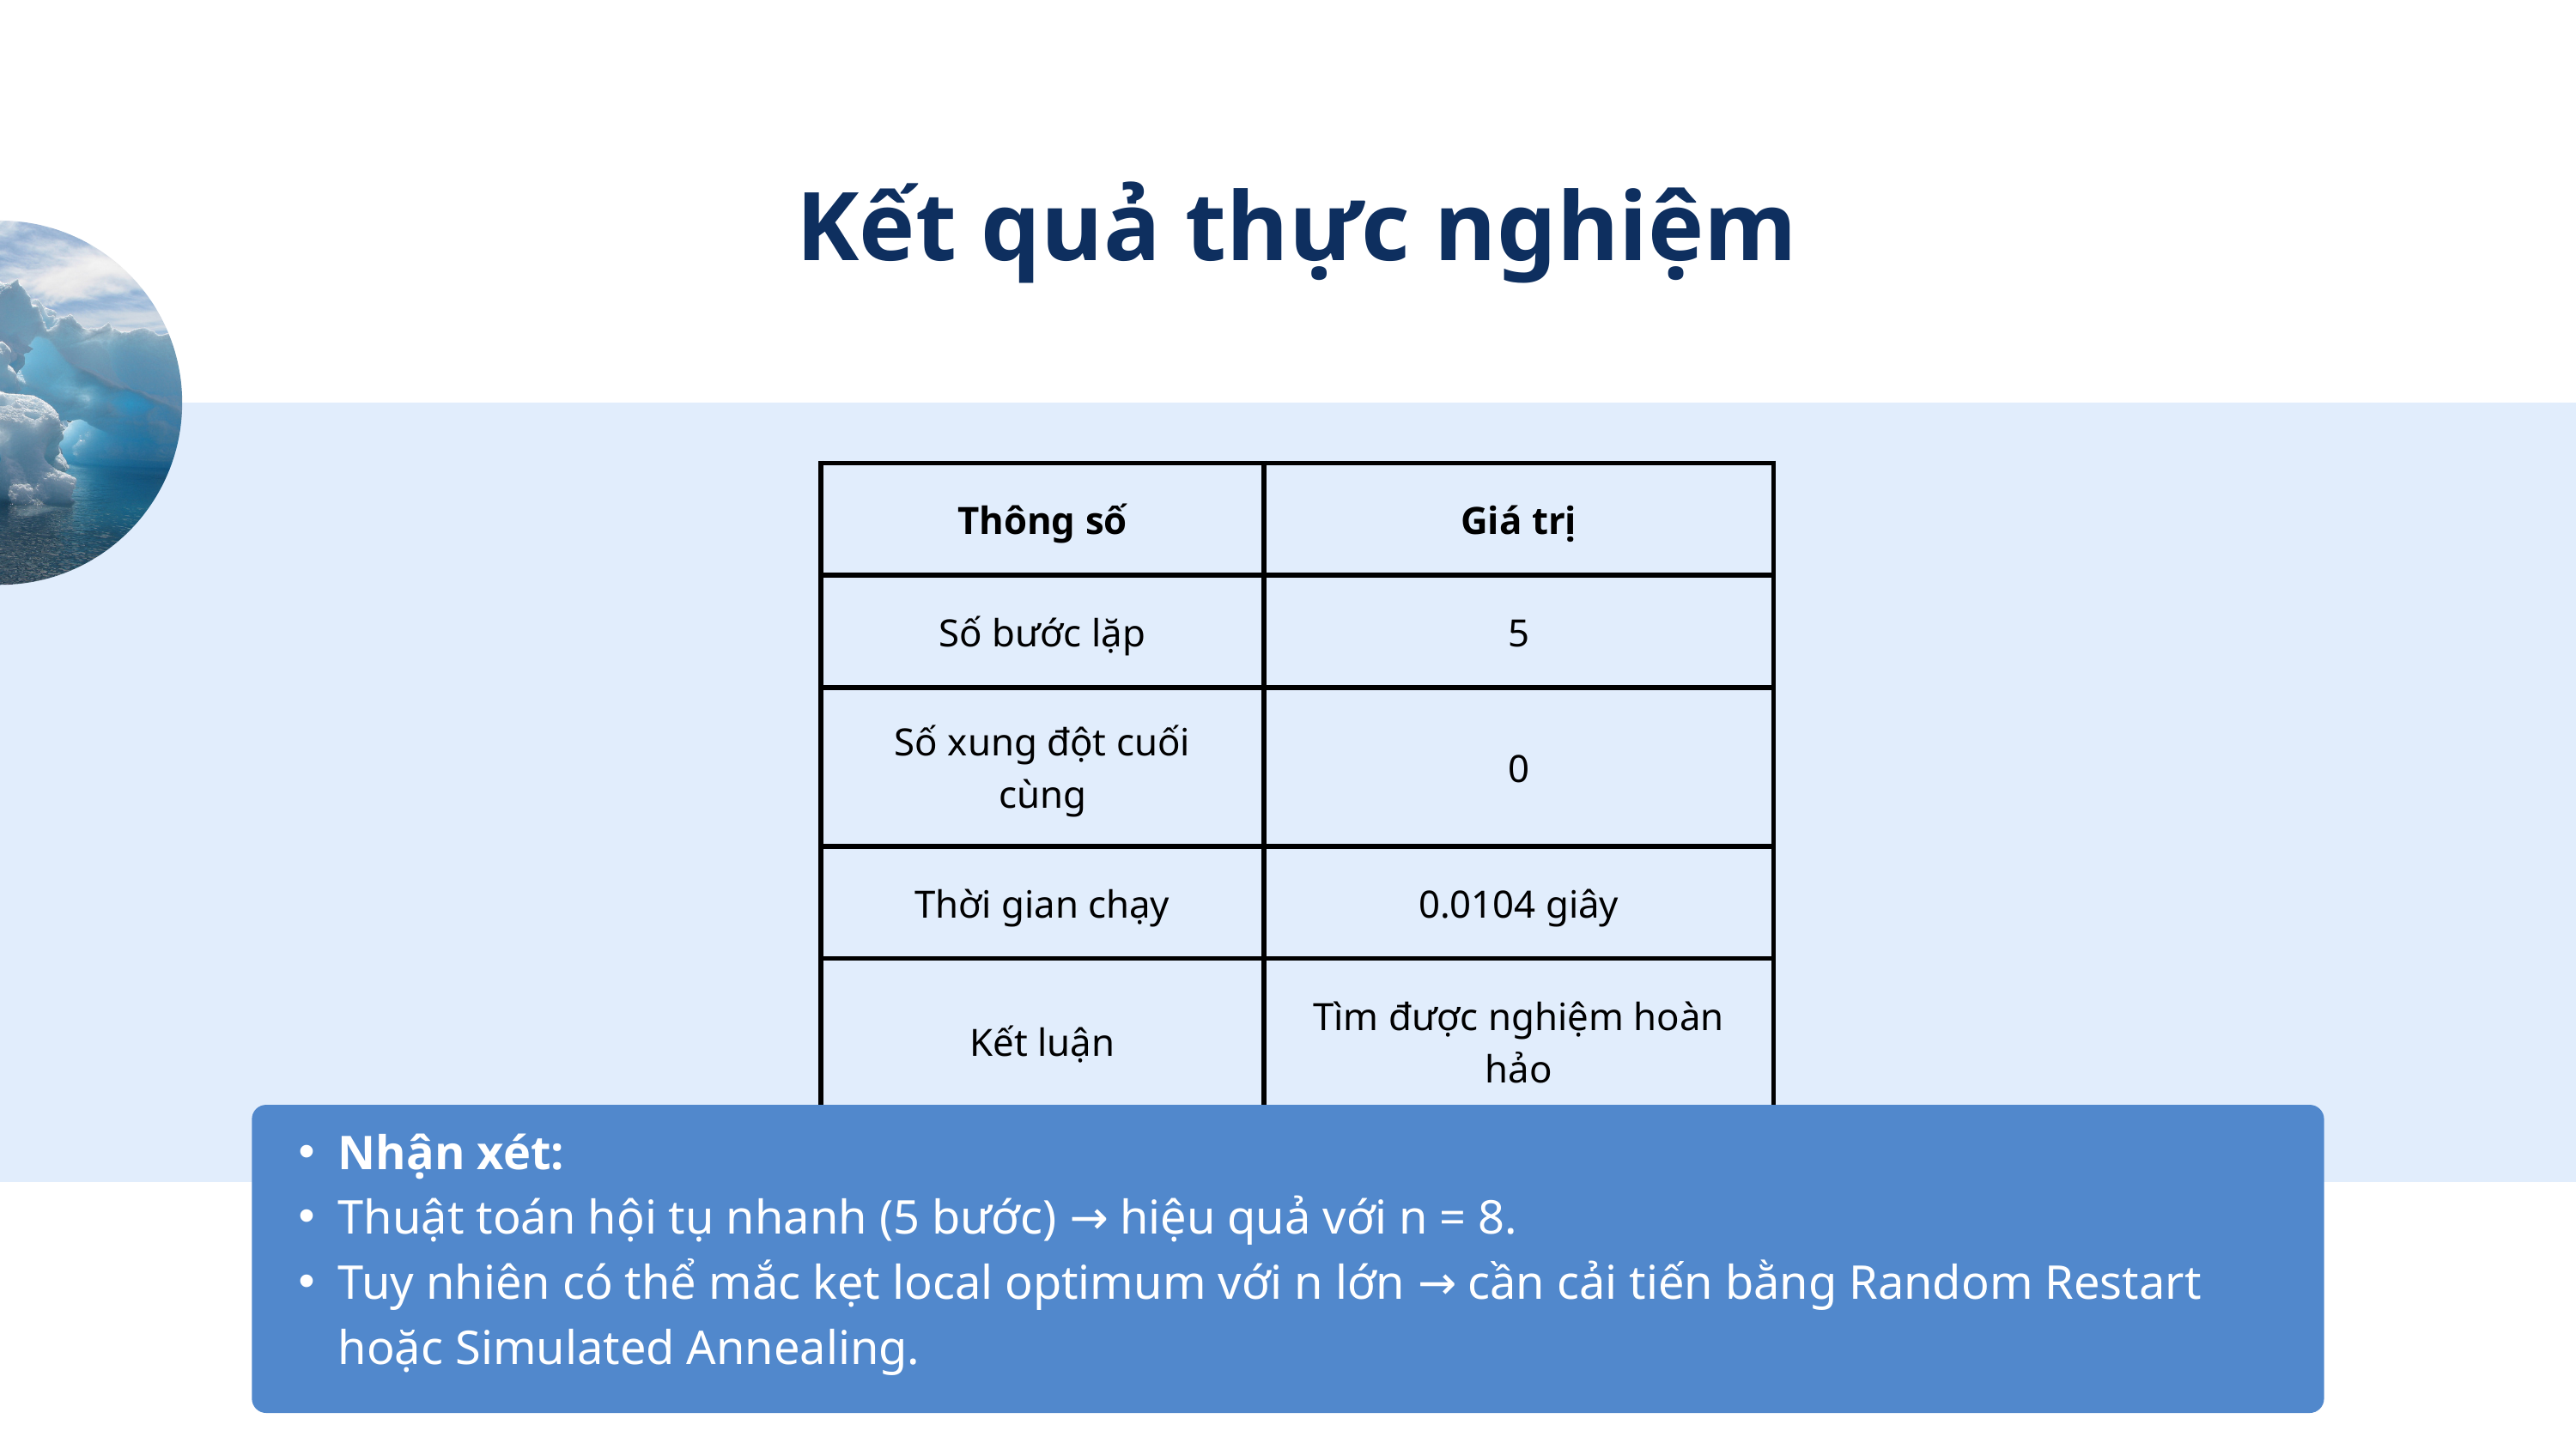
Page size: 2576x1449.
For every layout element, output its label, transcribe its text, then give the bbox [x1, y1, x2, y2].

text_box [0, 220, 183, 585]
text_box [252, 1104, 2324, 1414]
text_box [0, 402, 2576, 1183]
text_box Kết quả thực nghiệm [742, 158, 1852, 280]
